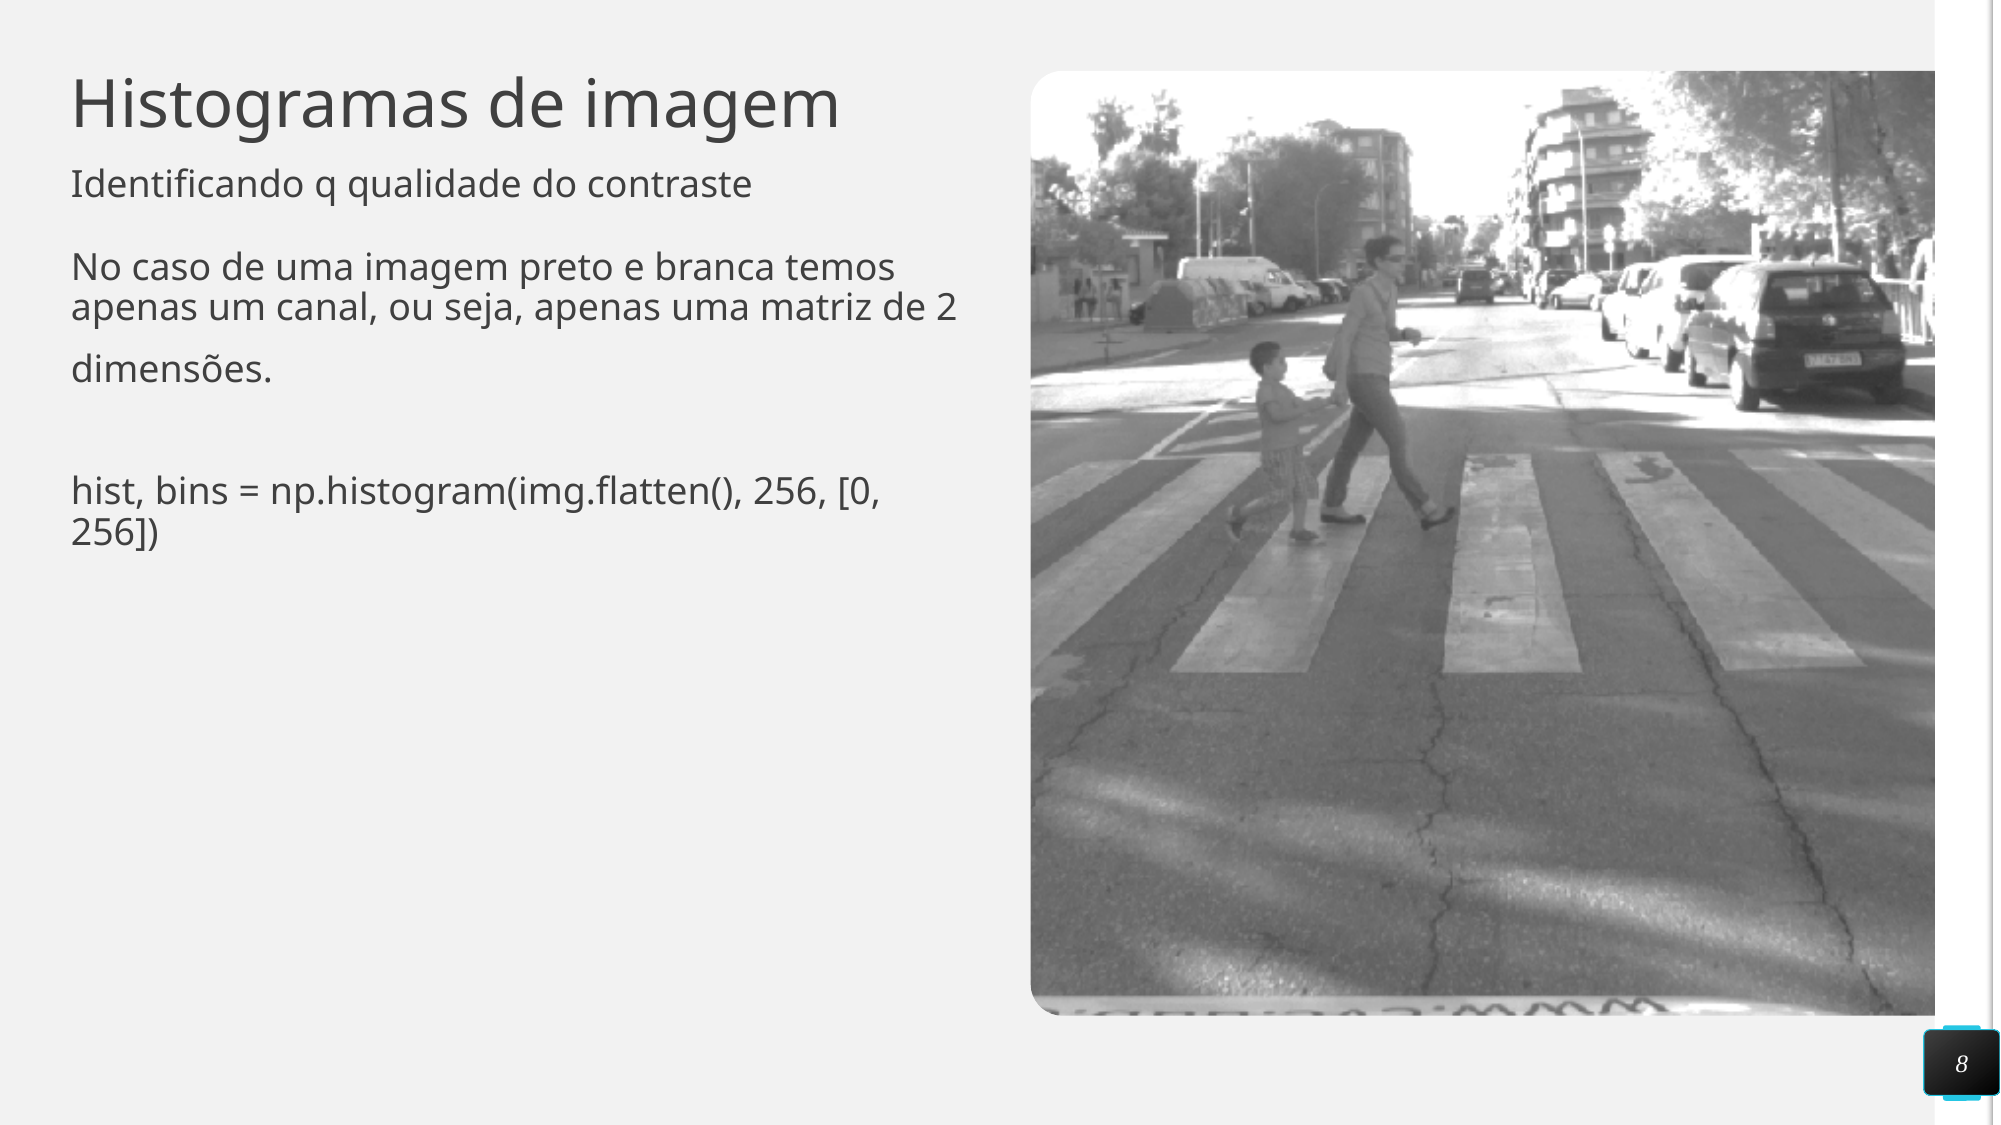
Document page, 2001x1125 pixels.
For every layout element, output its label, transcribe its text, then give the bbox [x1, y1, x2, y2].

slide_number 8 [1923, 1029, 2000, 1096]
list No caso de uma imagem preto e branca temos apenas um canal, ou seja, apenas uma matriz de 2 dimensões. hist, bins = np.histogram(img.flatten(), 256, [0, 256]) [70, 247, 969, 1016]
picture [1030, 70, 1935, 1016]
title Histogramas de imagem [70, 70, 969, 142]
list Identificando q qualidade do contraste [70, 165, 969, 225]
